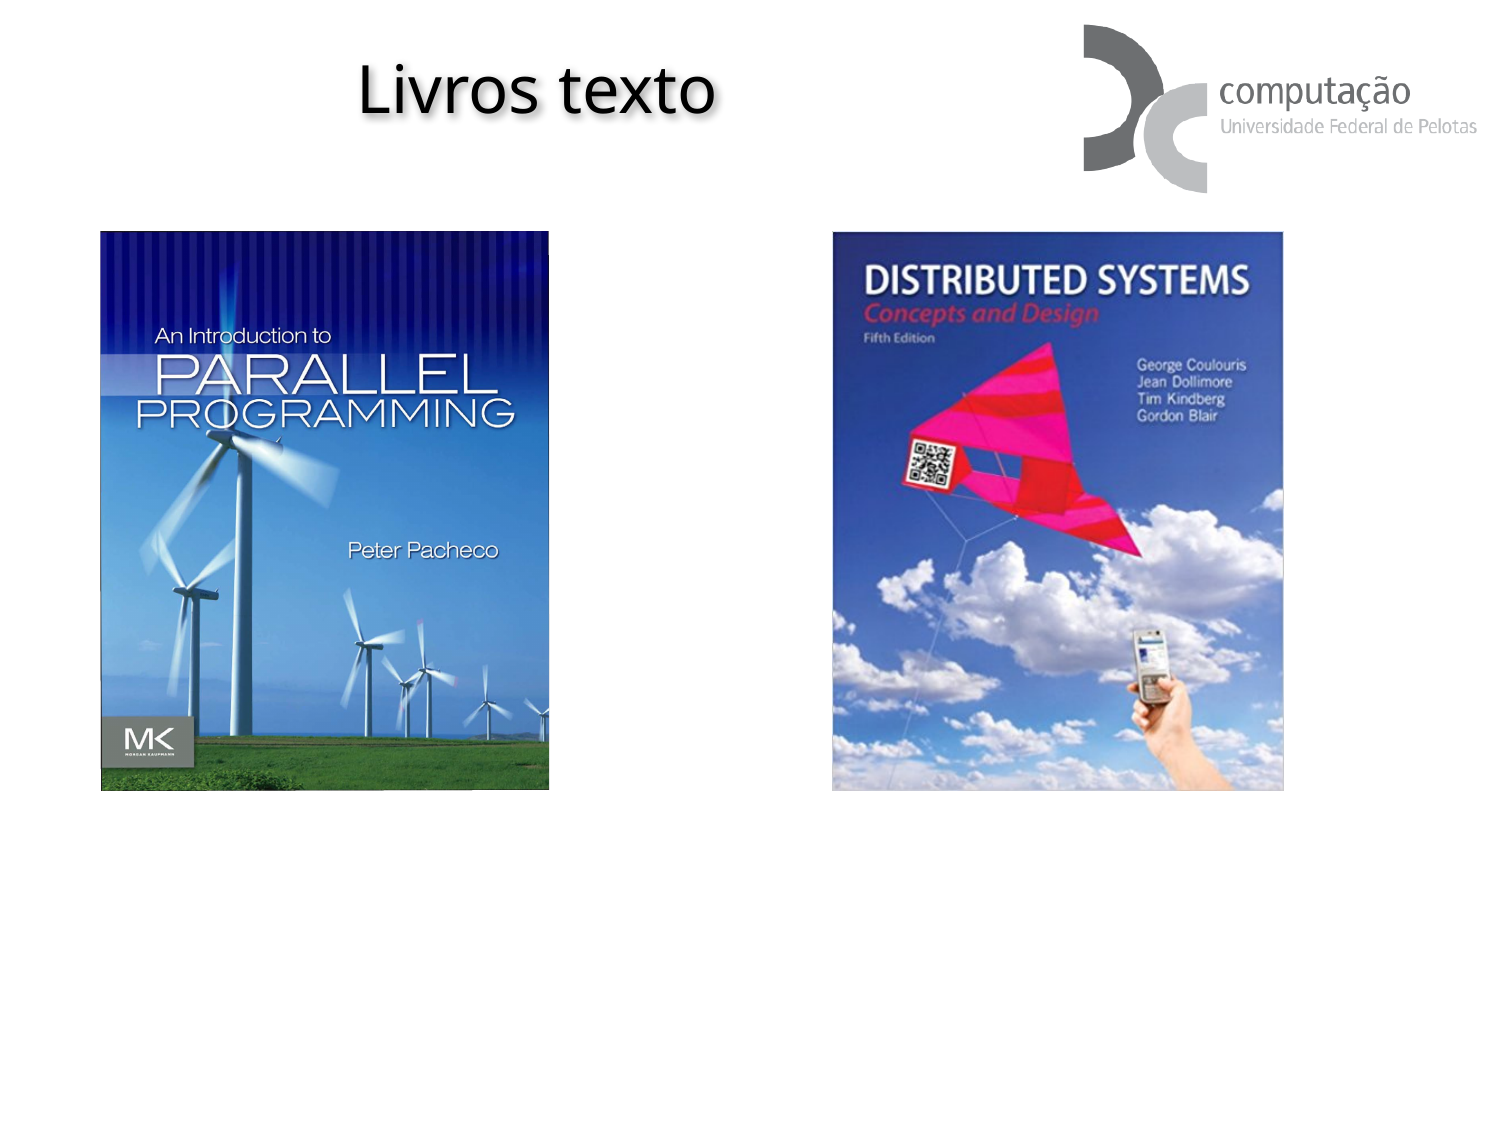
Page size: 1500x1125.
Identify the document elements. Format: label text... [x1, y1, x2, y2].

title Livros texto [0, 23, 1075, 149]
picture [1077, 20, 1480, 197]
picture [832, 231, 1285, 791]
picture [100, 231, 550, 791]
